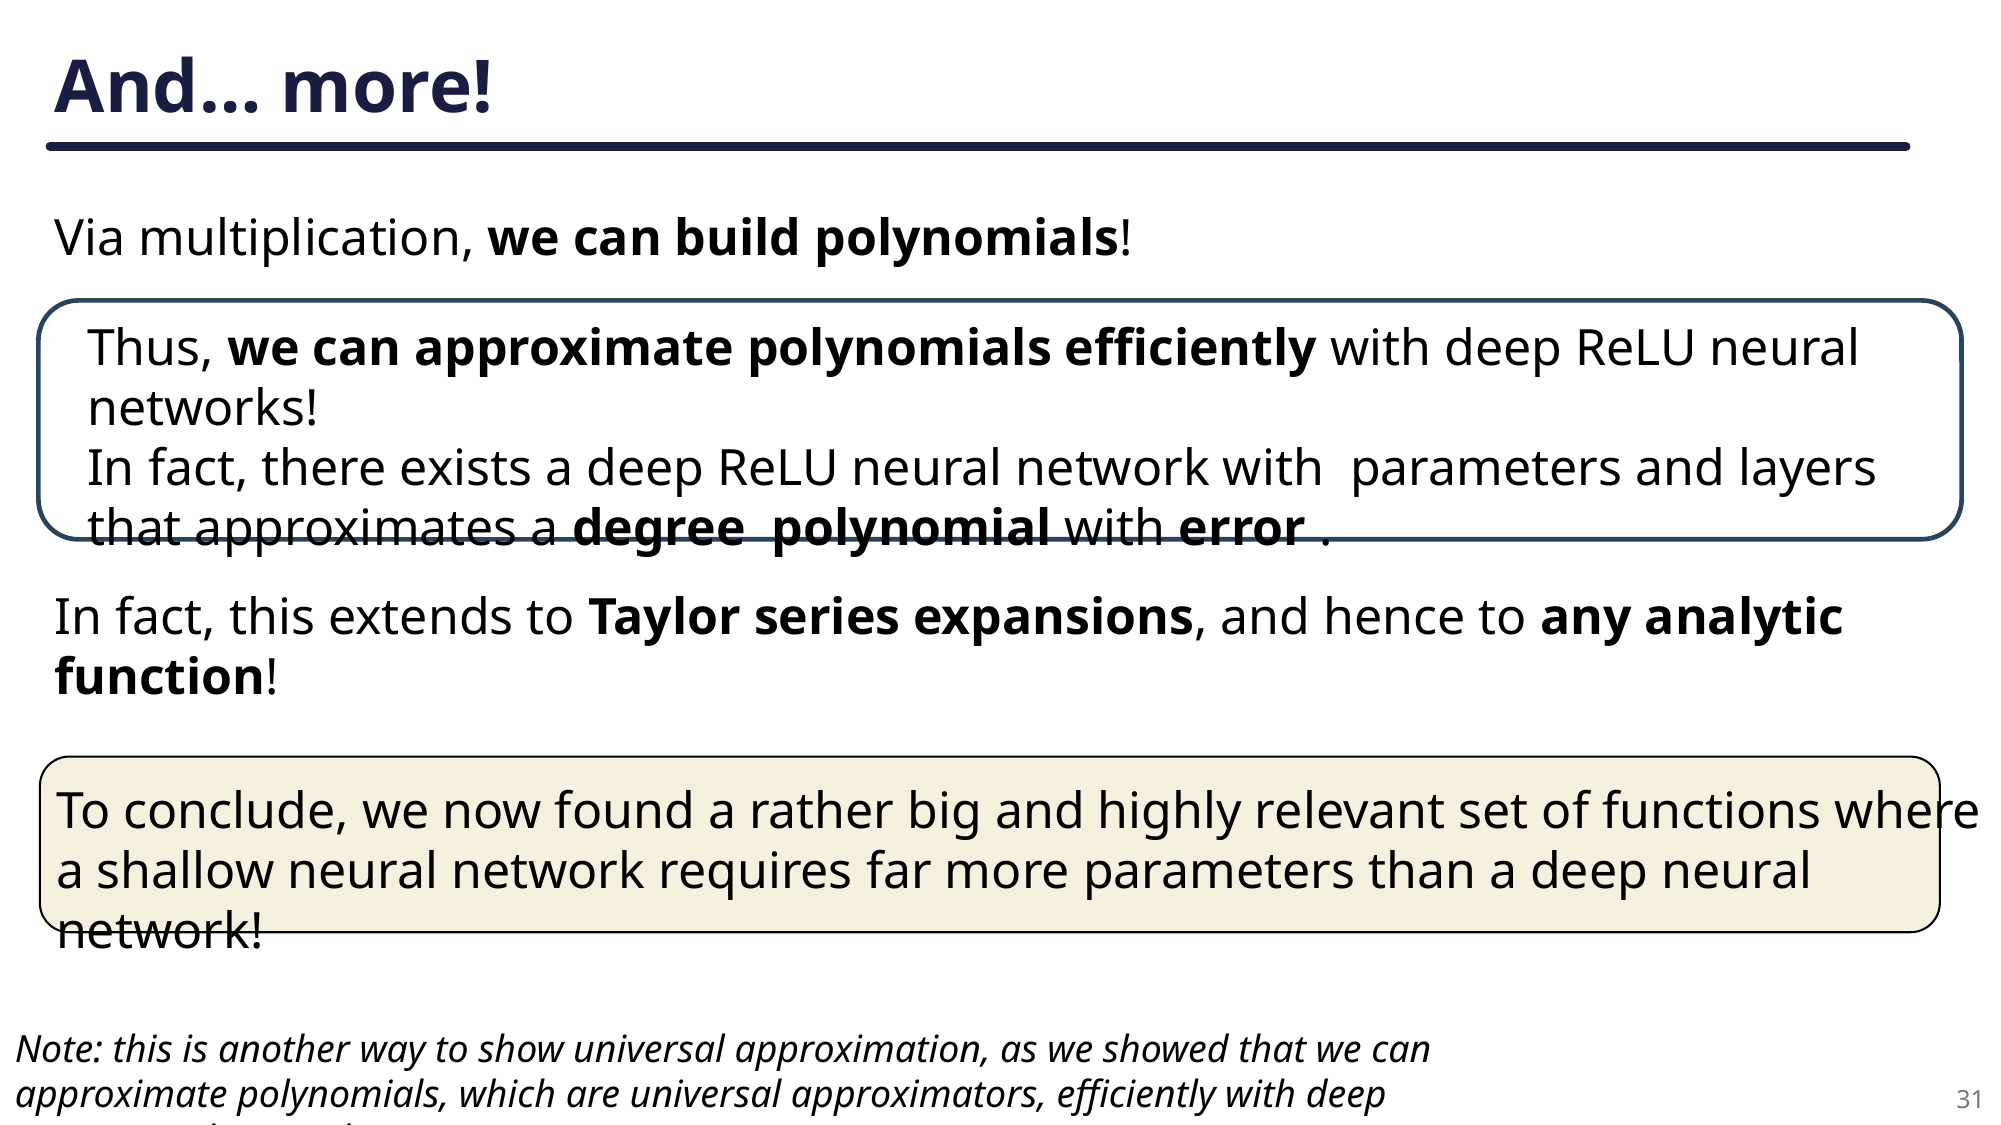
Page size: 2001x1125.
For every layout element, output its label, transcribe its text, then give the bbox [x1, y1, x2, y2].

text_box To conclude, we now found a rather big and highly relevant set of functions where a shallow neural network requires far more parameters than a deep neural network! [41, 771, 2000, 967]
text_box Via multiplication, we can build polynomials! [39, 197, 2000, 273]
text_box [42, 755, 1937, 771]
text_box Thus, we can approximate polynomials efficiently with deep ReLU neural networks! [37, 299, 1963, 541]
text_box Note: this is another way to show universal approximation, as we showed that we can approximate polynomials, which are universal approximators, efficiently with deep ReLU neural networks. [0, 1017, 1495, 1125]
slide_number 31 [1550, 1070, 2000, 1125]
title And… more! [39, 0, 1896, 197]
text_box In fact, this extends to Taylor series expansions, and hence to any analytic function! [39, 577, 2000, 712]
